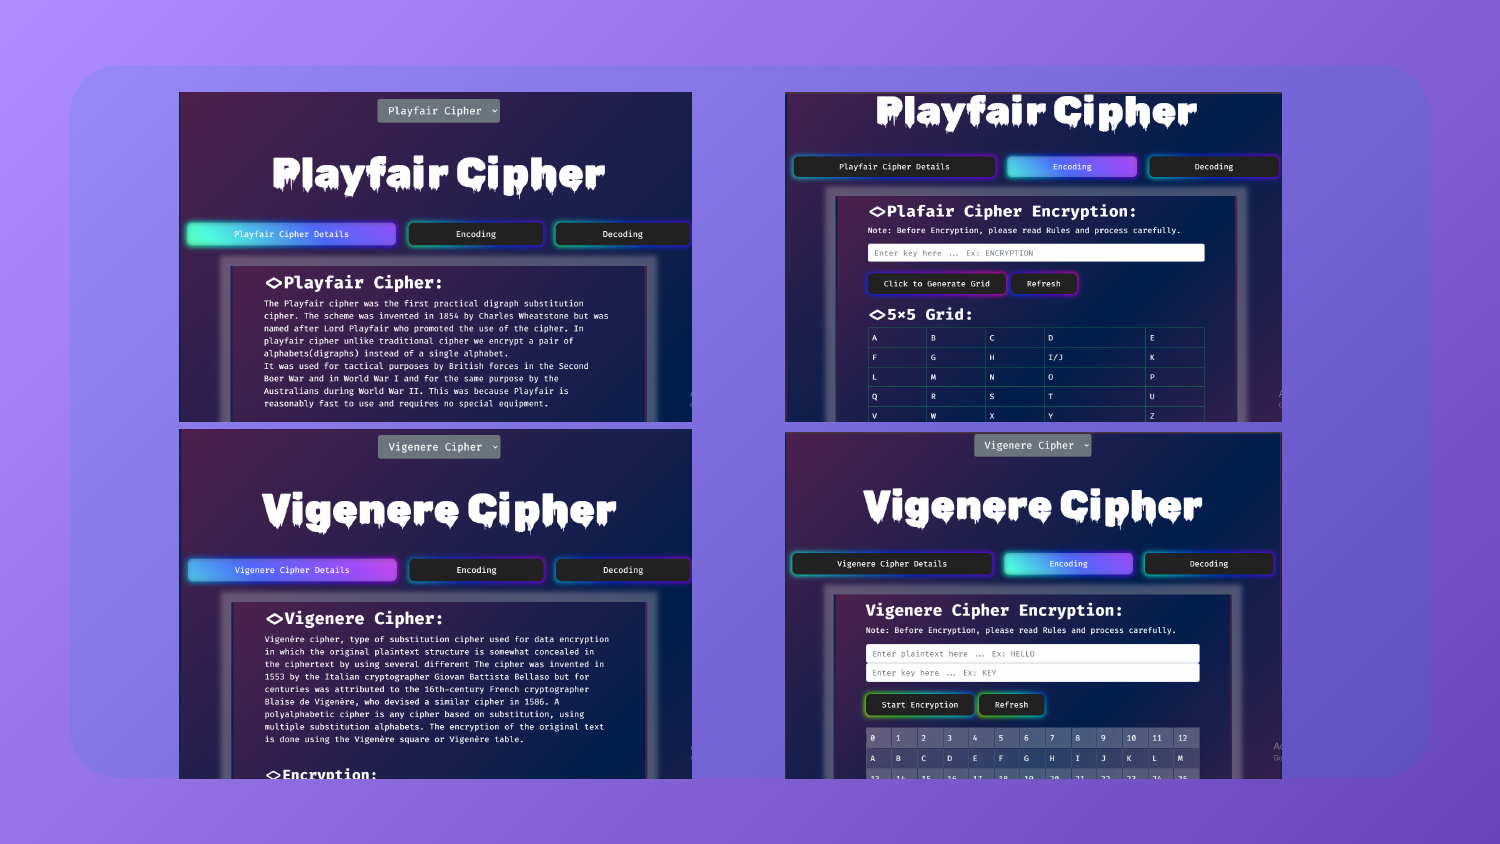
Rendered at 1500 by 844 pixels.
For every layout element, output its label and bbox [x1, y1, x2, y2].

picture [784, 431, 1282, 780]
picture [178, 429, 692, 780]
picture [784, 92, 1282, 422]
picture [178, 92, 692, 423]
